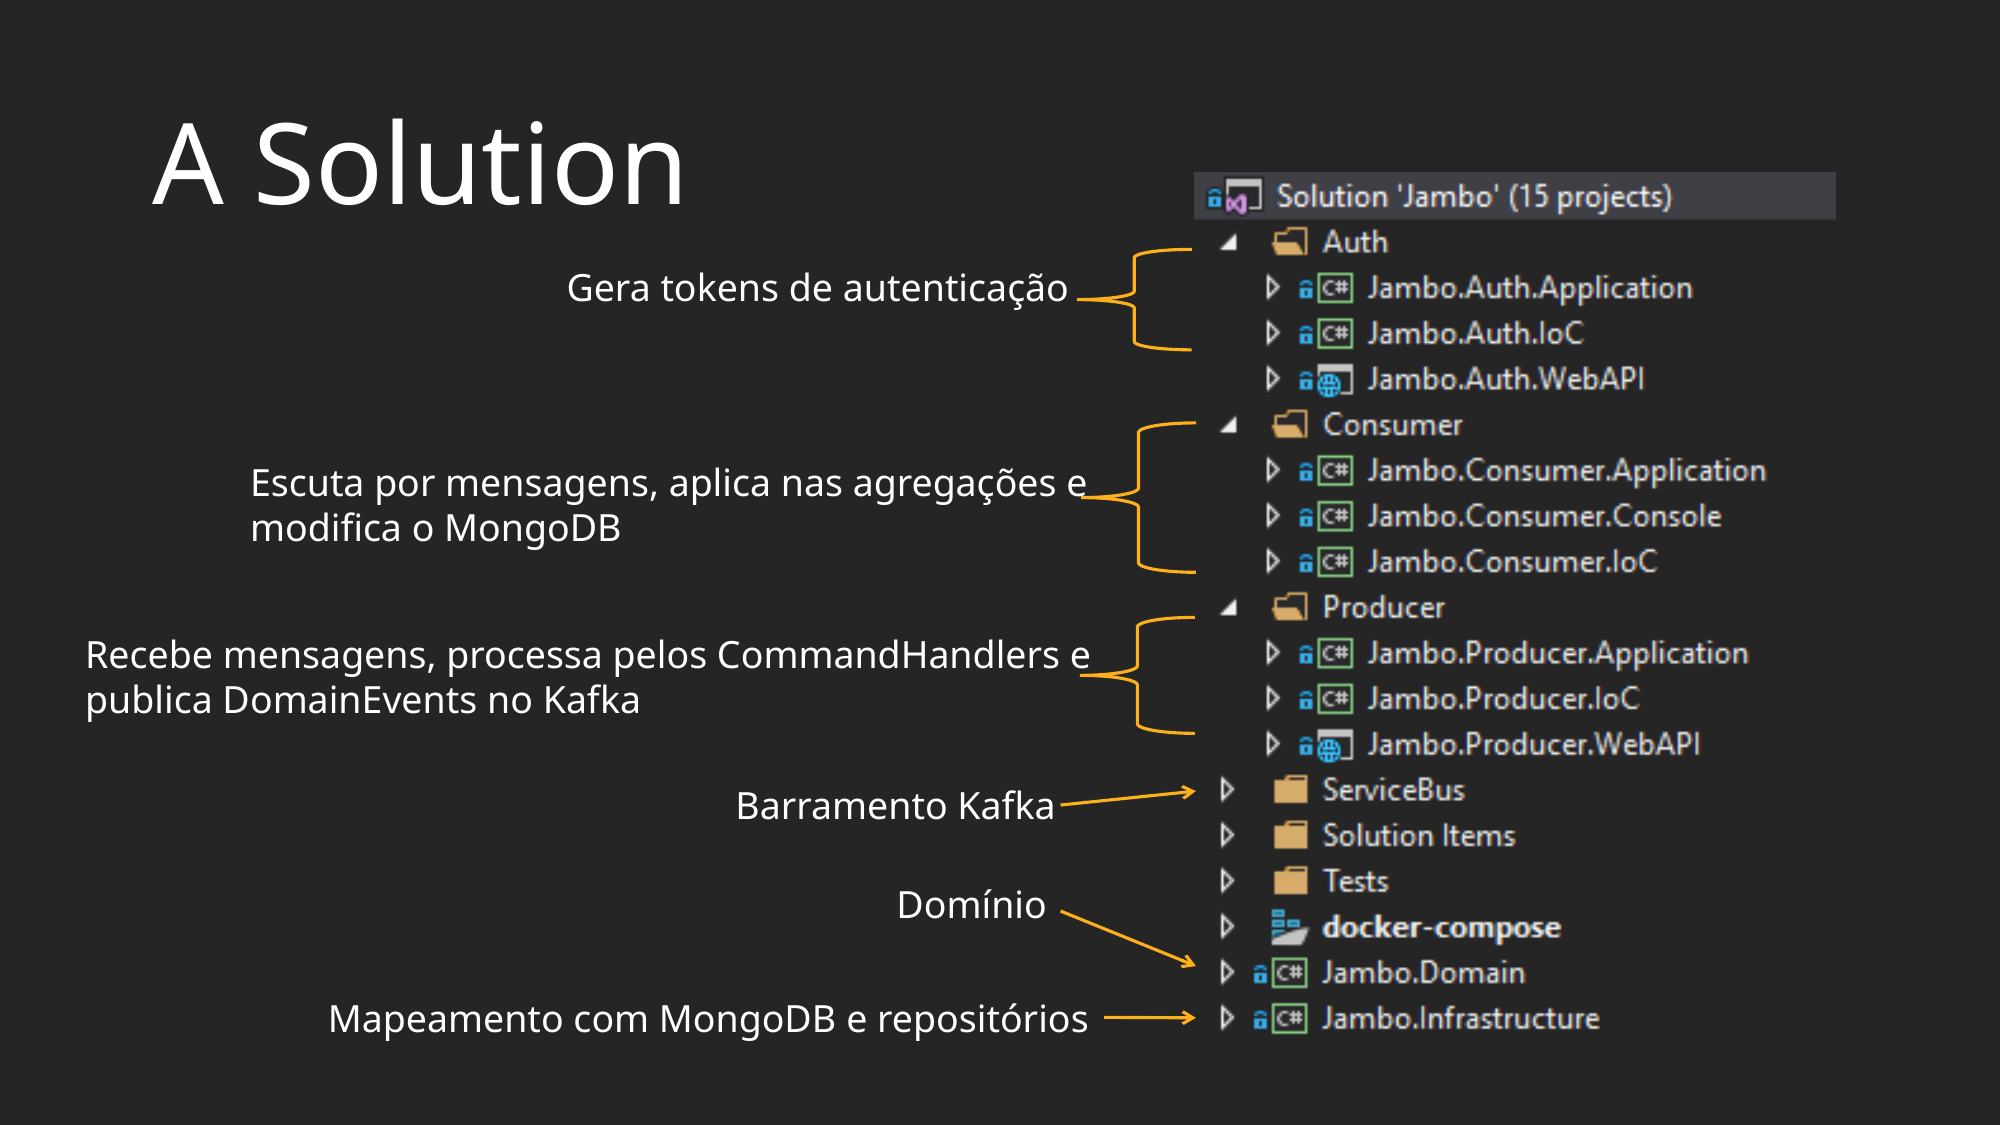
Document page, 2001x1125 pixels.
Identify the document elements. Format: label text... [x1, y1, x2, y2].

picture [1194, 172, 1836, 1070]
text_box [1117, 615, 1194, 735]
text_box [1060, 791, 1196, 806]
text_box [1113, 421, 1194, 574]
title A Solution [137, 59, 1863, 278]
text_box Escuta por mensagens, aplica nas agregações e modifica o MongoDB [235, 451, 1113, 557]
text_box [1060, 911, 1196, 967]
text_box Barramento Kafka [720, 774, 1071, 835]
text_box Gera tokens de autenticação [551, 256, 1085, 317]
text_box Recebe mensagens, processa pelos CommandHandlers e publica DomainEvents no Kafka [70, 623, 1117, 729]
text_box Mapeamento com MongoDB e repositórios [313, 987, 1105, 1048]
text_box [1085, 247, 1192, 352]
text_box Domínio [881, 873, 1062, 934]
